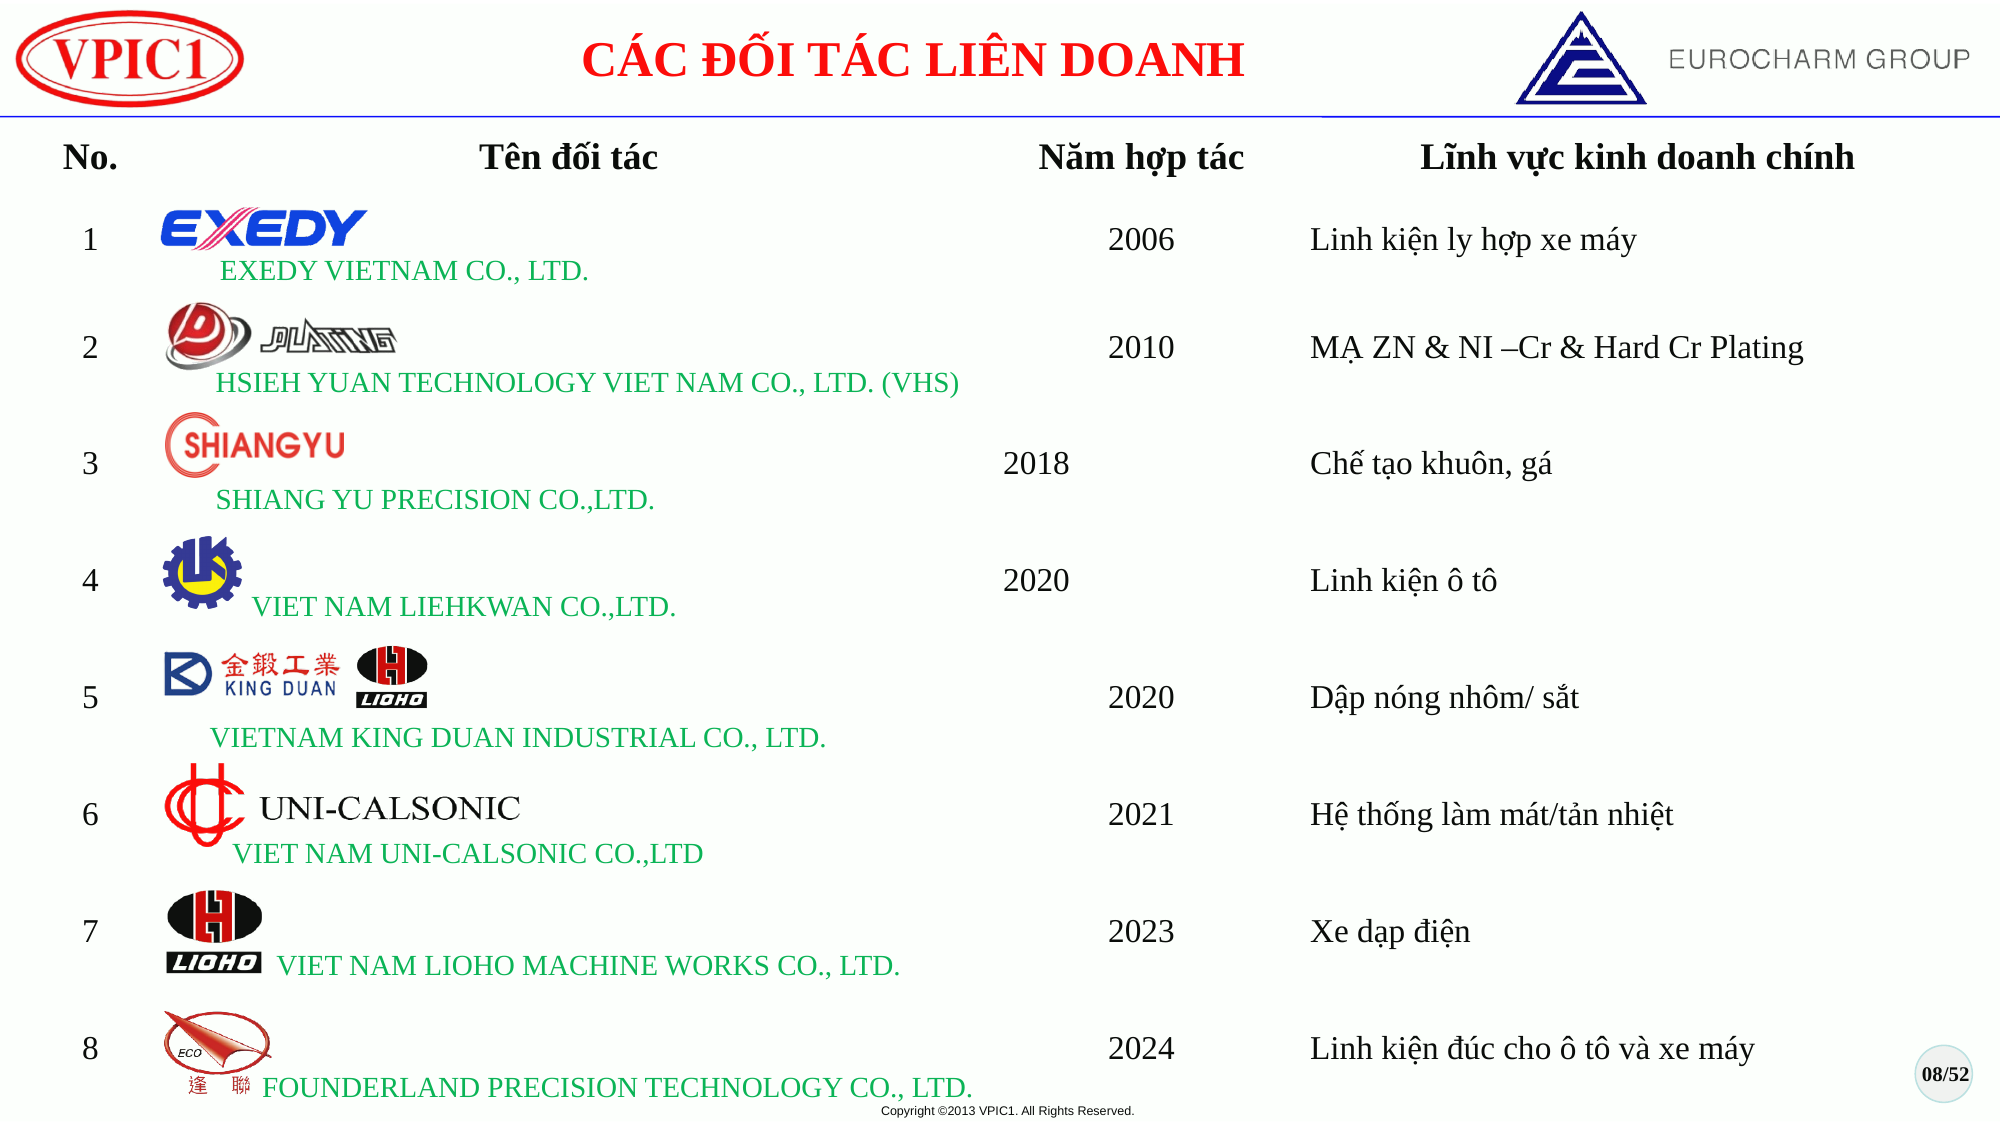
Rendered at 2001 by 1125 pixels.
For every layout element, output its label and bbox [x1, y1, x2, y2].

picture [352, 642, 431, 710]
picture [160, 205, 370, 259]
text_box [157, 1007, 994, 1112]
picture [162, 299, 401, 372]
picture [155, 532, 257, 611]
text_box [1903, 1045, 1989, 1103]
text_box [0, 3, 2000, 1122]
picture [162, 885, 267, 976]
picture [160, 643, 346, 703]
picture [164, 412, 344, 478]
picture [162, 758, 526, 850]
